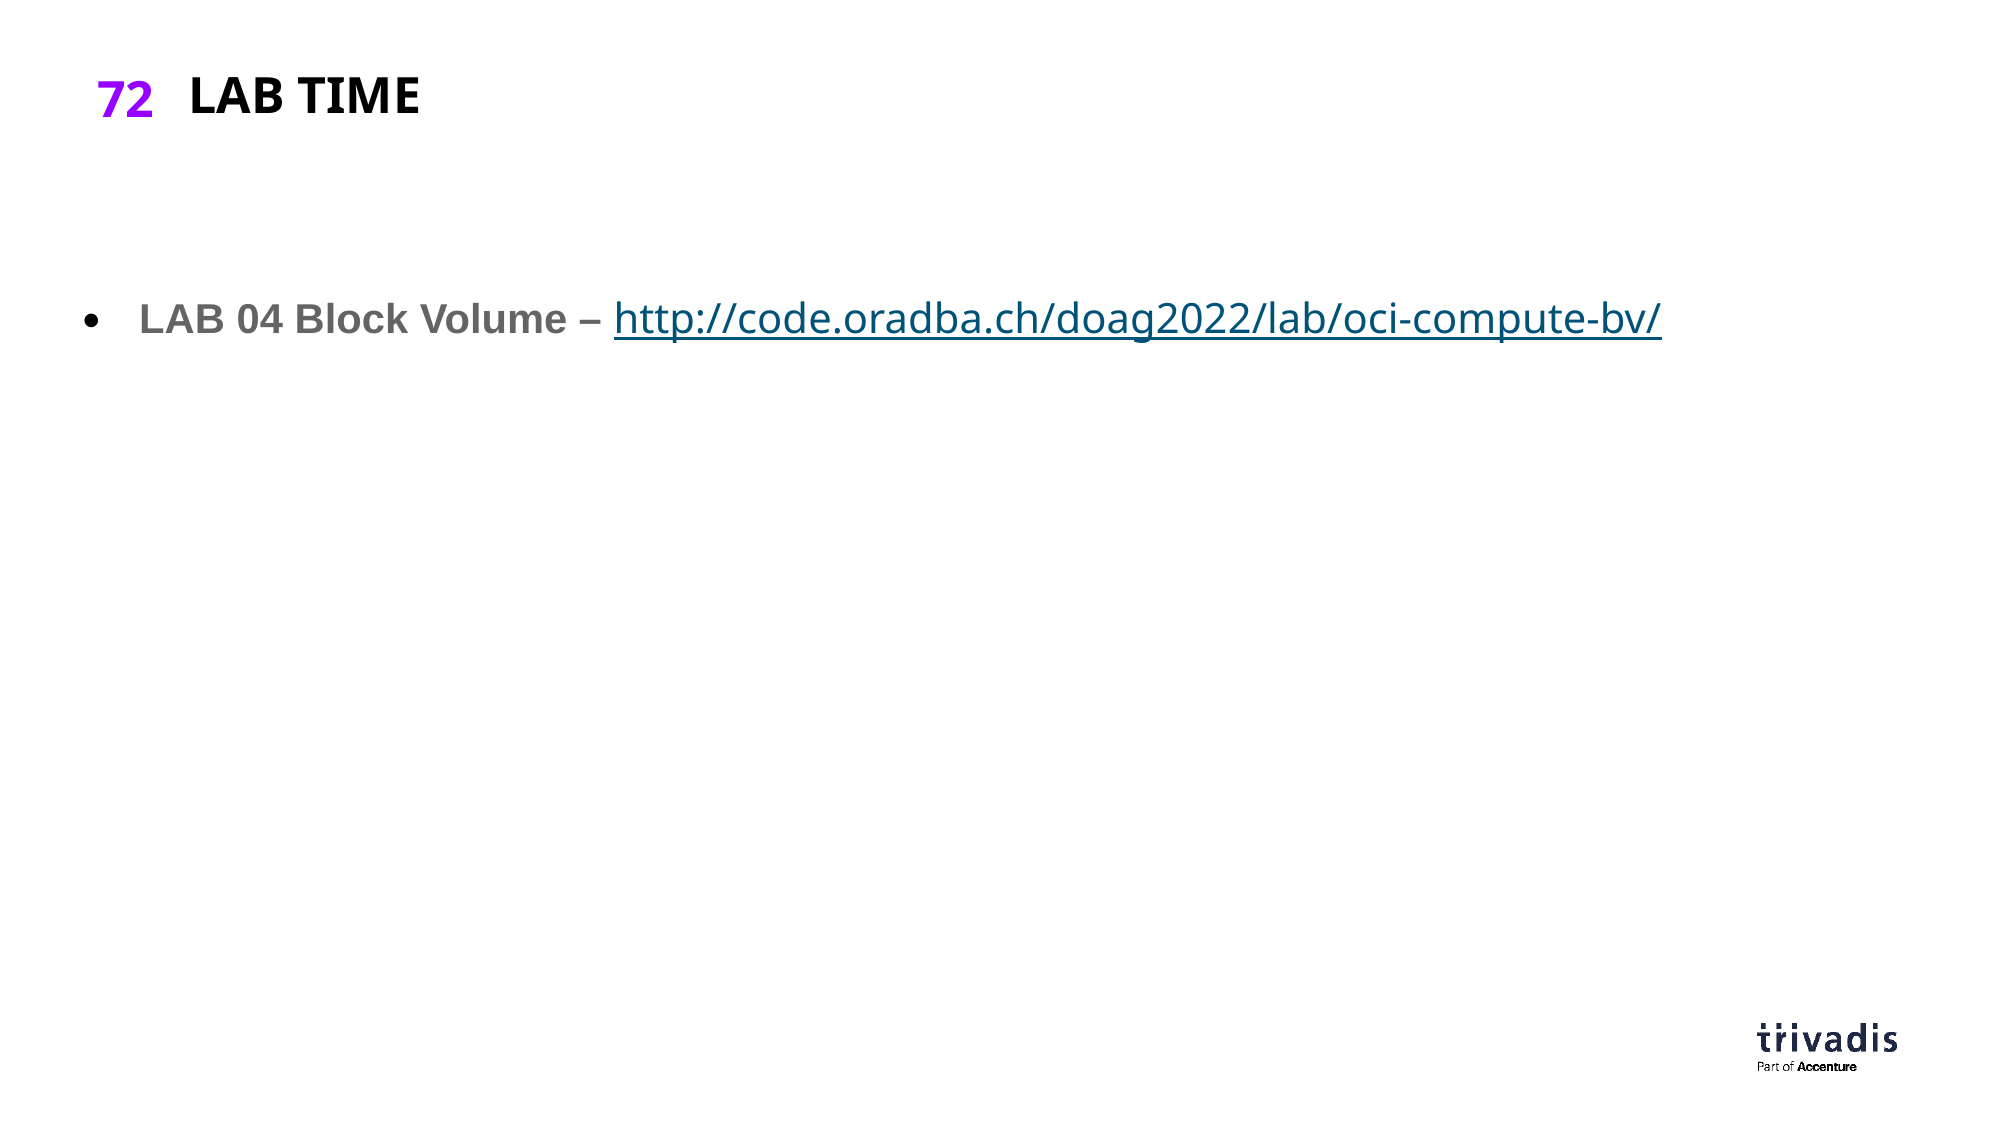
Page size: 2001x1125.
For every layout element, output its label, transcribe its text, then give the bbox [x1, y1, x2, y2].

picture [1757, 1062, 1897, 1071]
title Lab time [170, 63, 1933, 136]
list LAB 04 Block Volume – http://code.oradba.ch/doag2022/lab/oci-compute-bv/ [65, 284, 1933, 1062]
